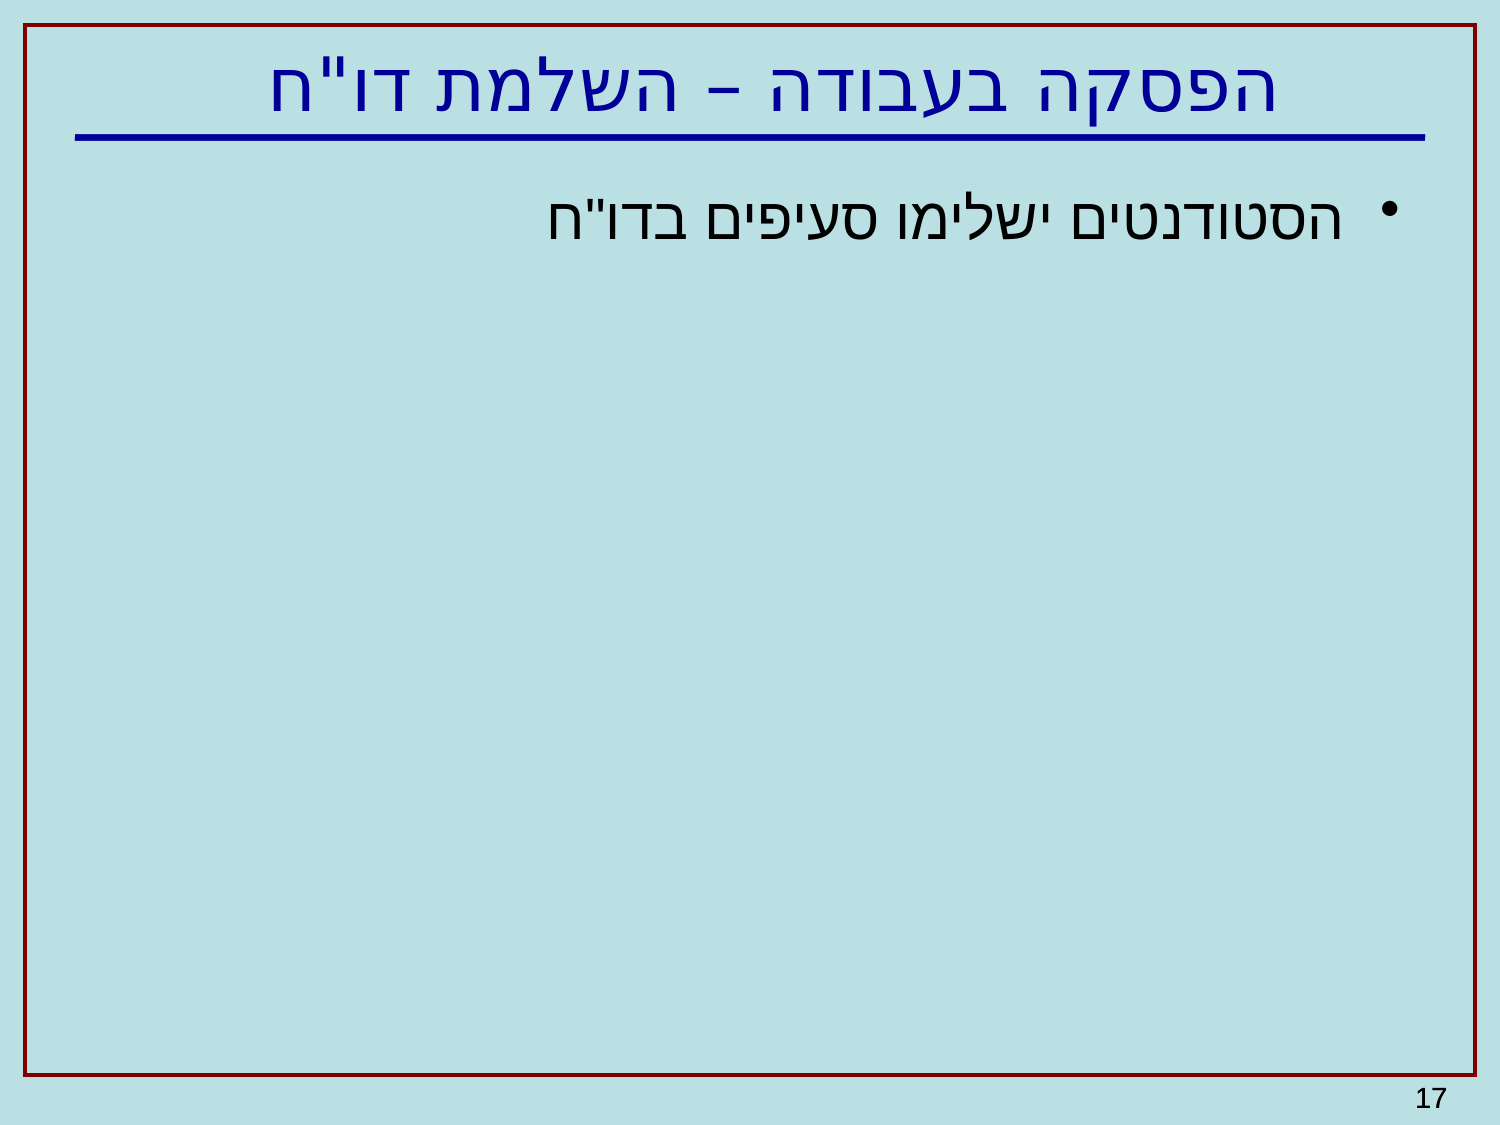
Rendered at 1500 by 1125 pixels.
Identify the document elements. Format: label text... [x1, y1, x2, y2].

text_box 17 [1112, 1071, 1463, 1125]
text_box הפסקה בעבודה – השלמת דו"ח [124, 37, 1400, 125]
text_box הסטודנטים ישלימו סעיפים בדו"ח [151, 187, 1416, 325]
